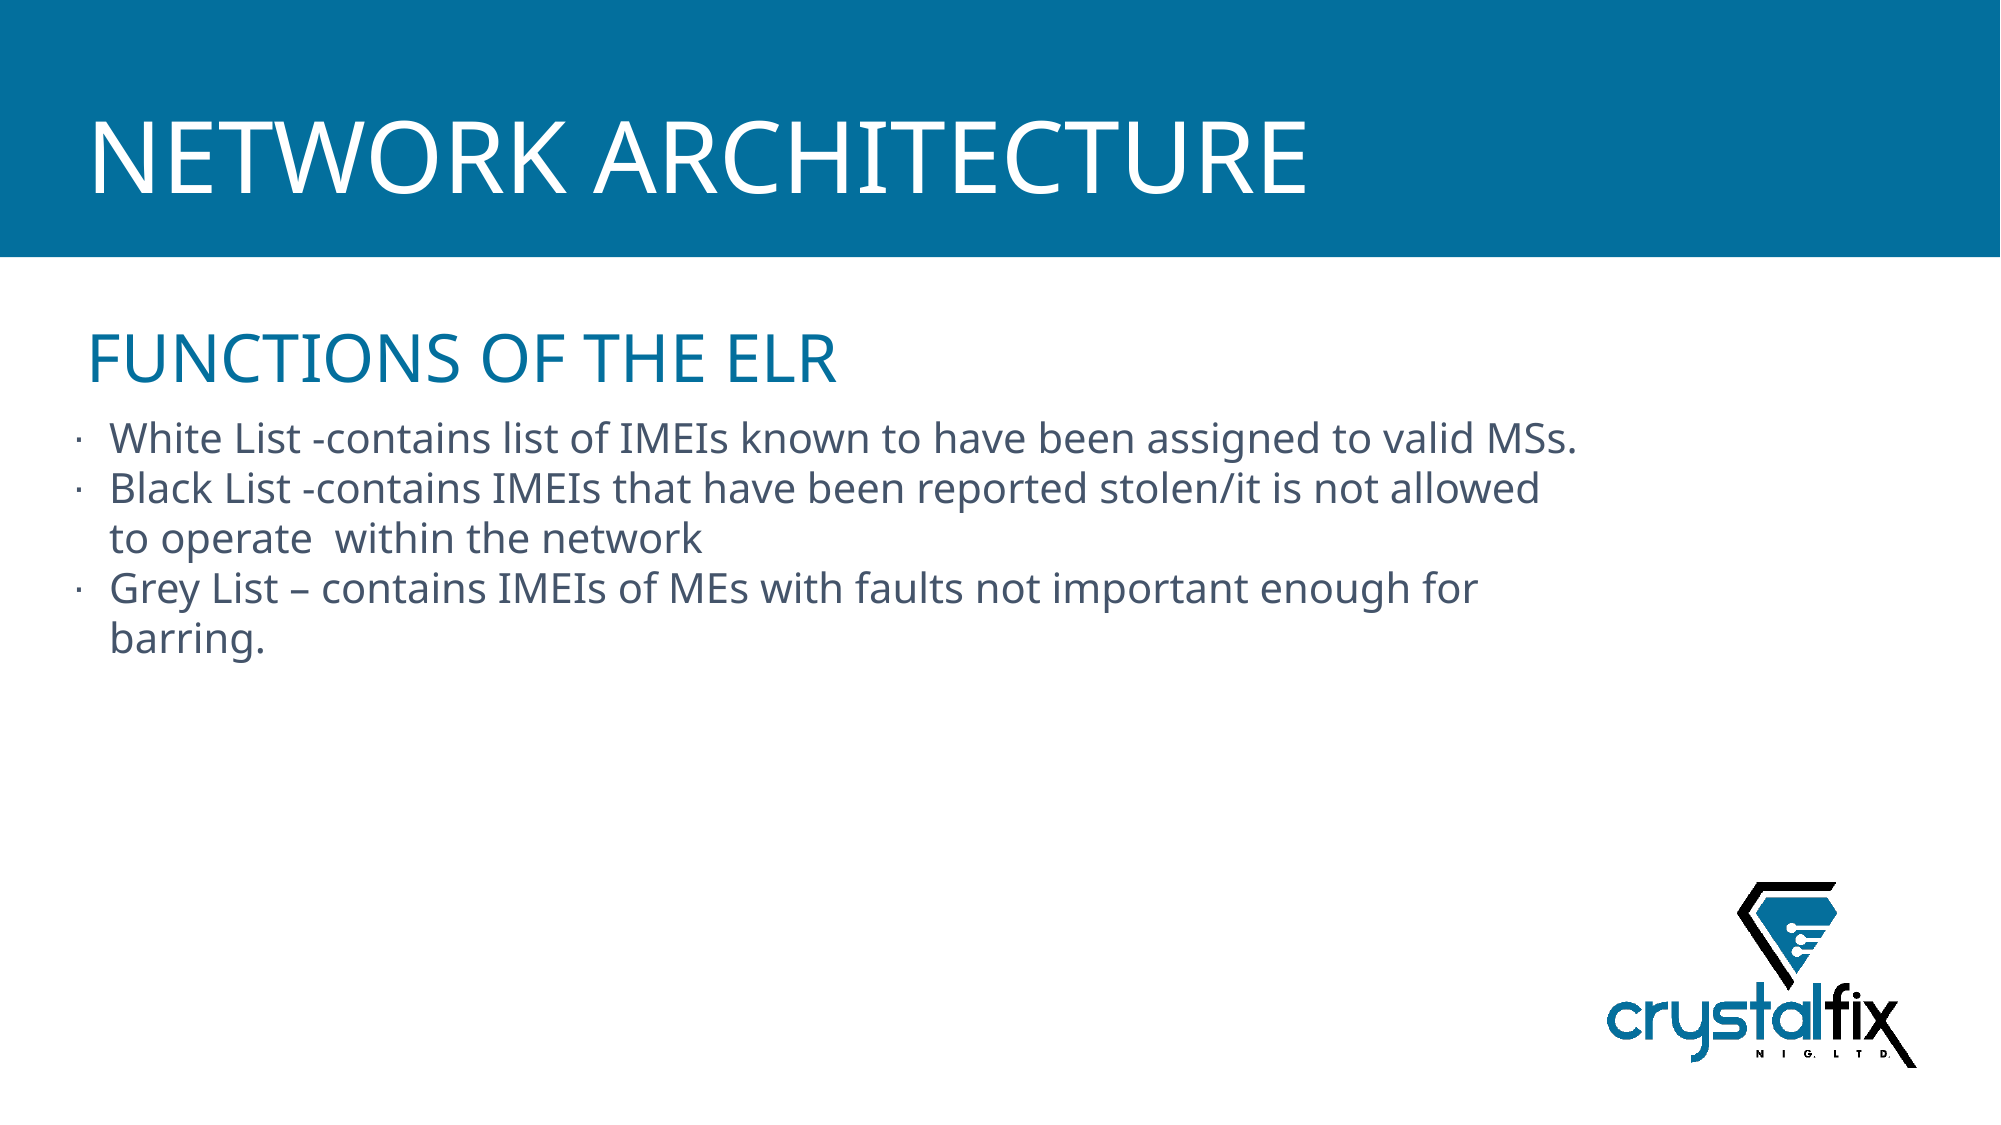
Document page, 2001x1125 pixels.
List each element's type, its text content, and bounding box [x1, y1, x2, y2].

text_box NETWORK ARCHITECTURE [71, 86, 1819, 221]
picture [1607, 882, 1917, 1068]
text_box [0, 0, 2000, 195]
text_box [0, 195, 2000, 258]
text_box White List -contains list of IMEIs known to have been assigned to valid MSs. Black List -contains IMEIs that have been reported stolen/it is not allowed to operate within the network Grey List – contains IMEIs of MEs with faults not important enough for barring. [55, 404, 1608, 720]
text_box FUNCTIONS OF THE ELR [71, 308, 1000, 404]
